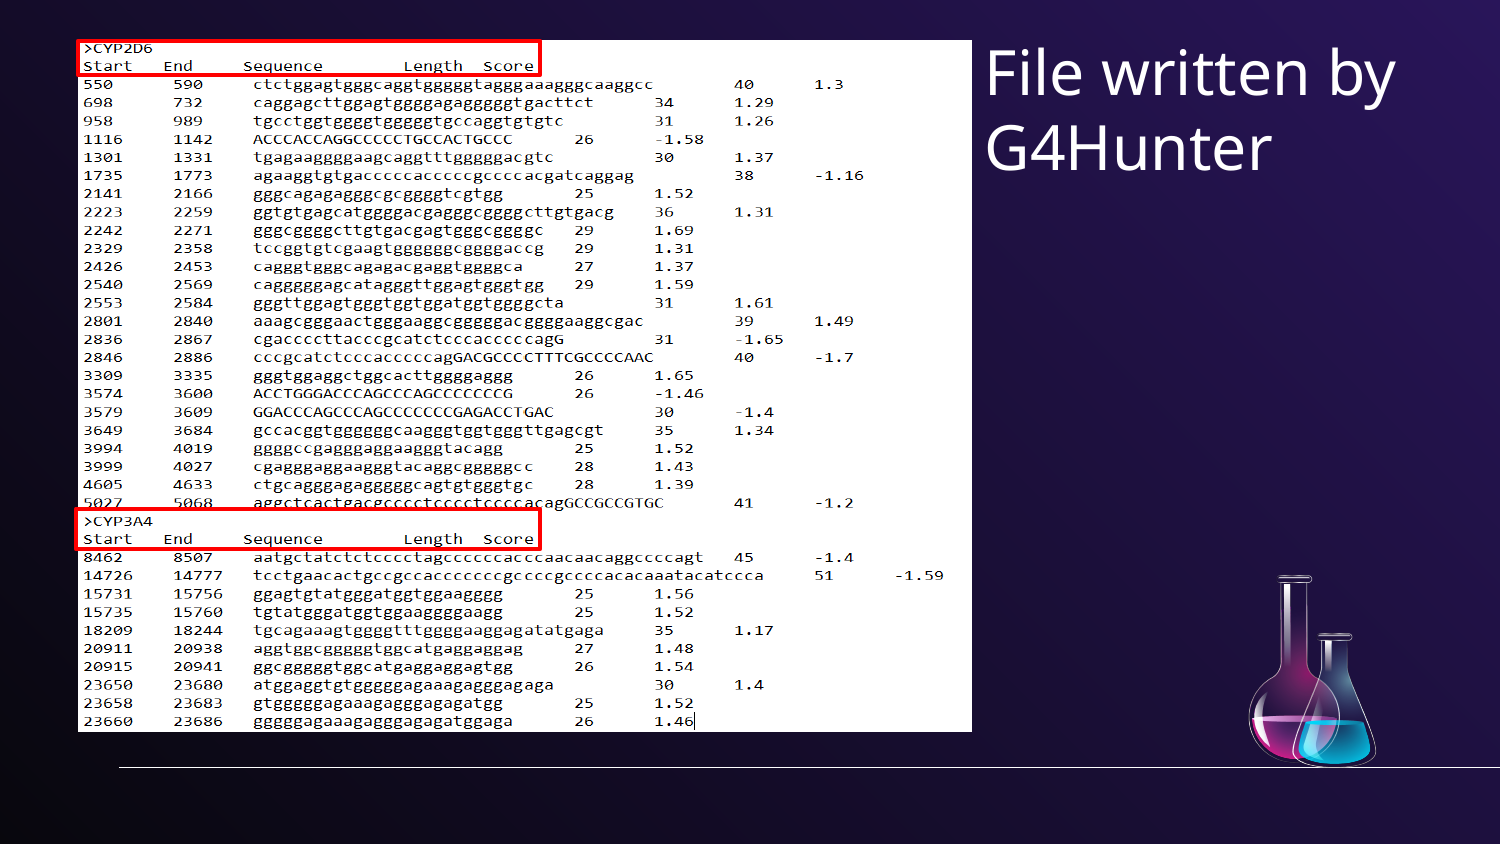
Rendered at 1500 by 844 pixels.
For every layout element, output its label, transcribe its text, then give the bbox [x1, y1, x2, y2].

picture [77, 40, 972, 732]
title File written by G4Hunter [969, 12, 1486, 205]
picture [1240, 563, 1383, 780]
